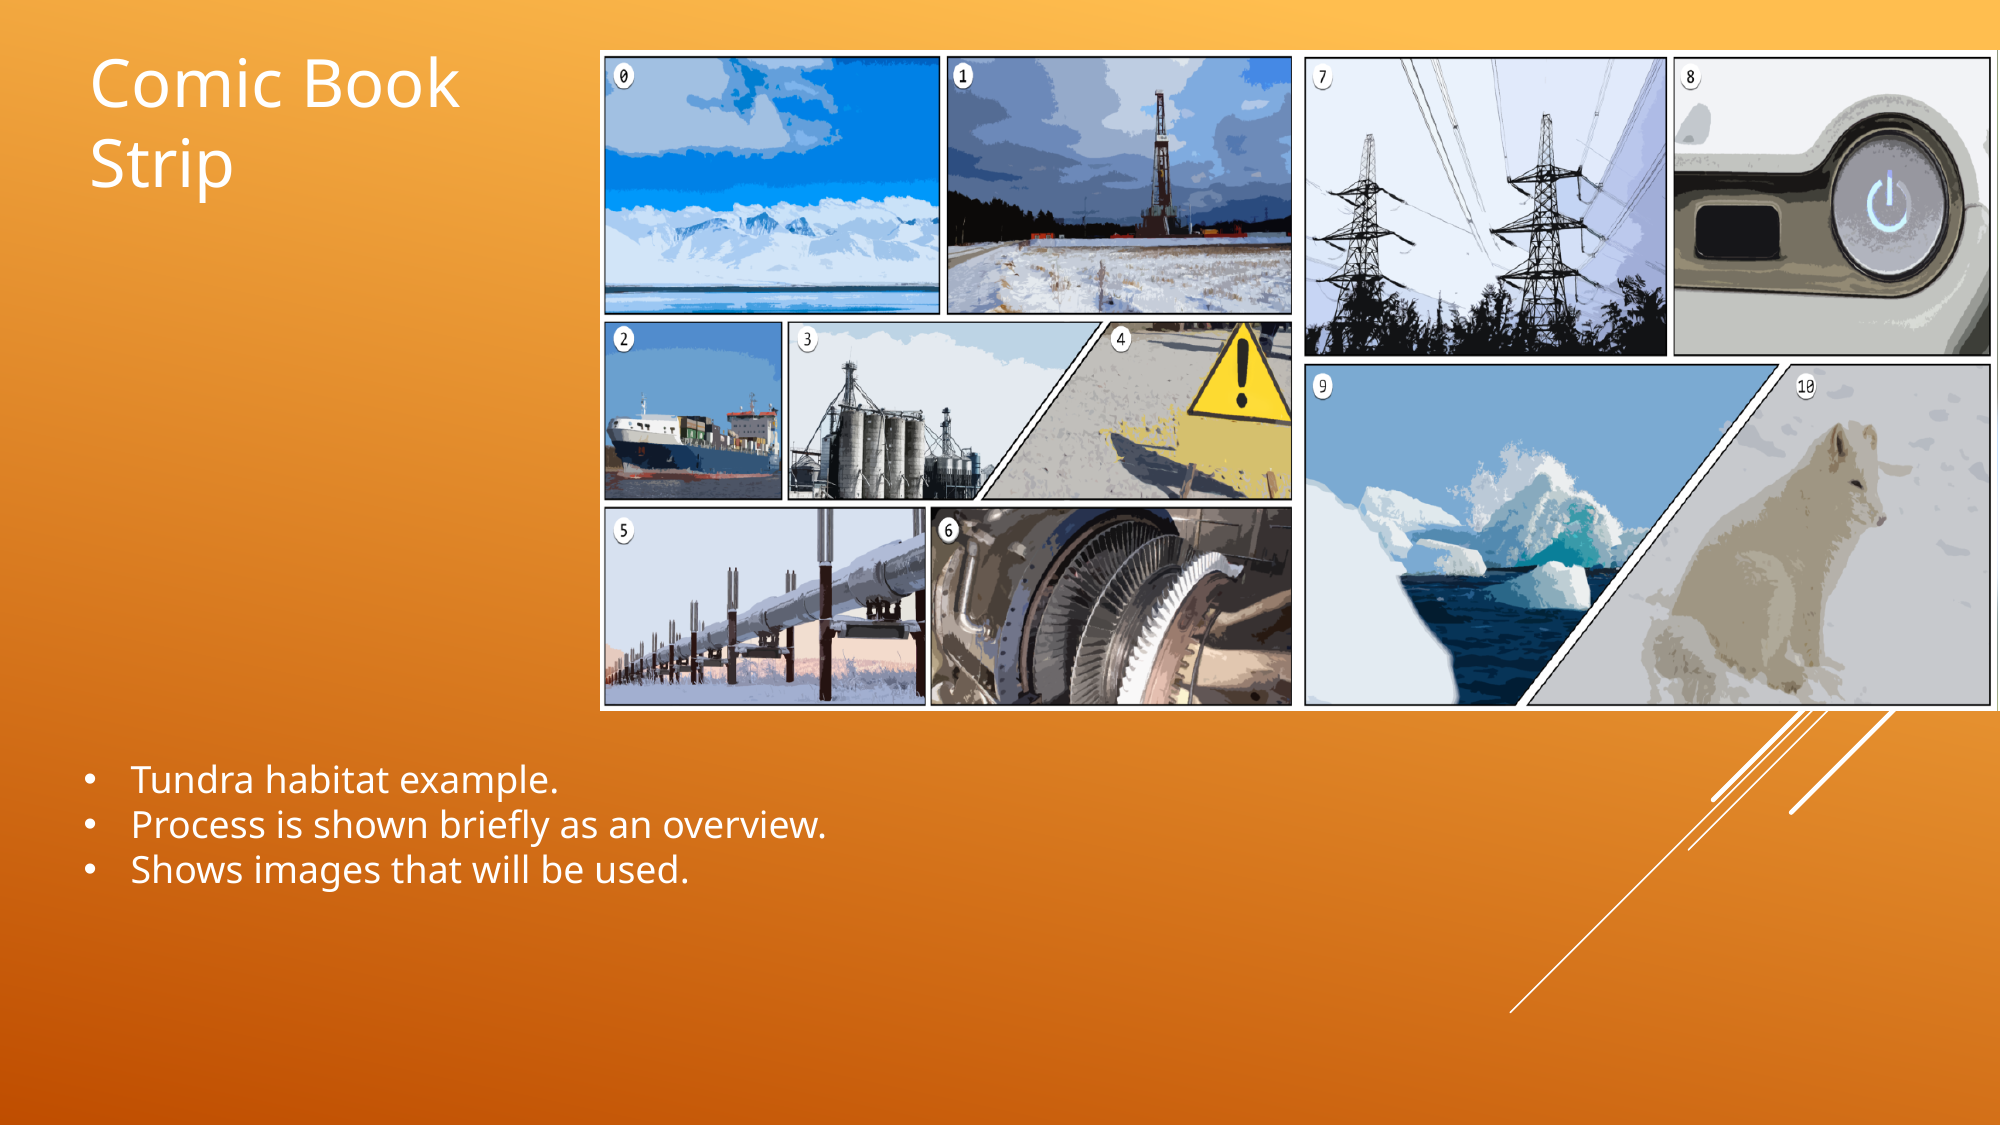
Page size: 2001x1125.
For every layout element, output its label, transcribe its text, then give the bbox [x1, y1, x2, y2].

picture [599, 50, 2000, 711]
text_box Comic Book Strip [74, 33, 613, 209]
text_box Tundra habitat example. Process is shown briefly as an overview. Shows images that will be used. [68, 748, 1911, 899]
